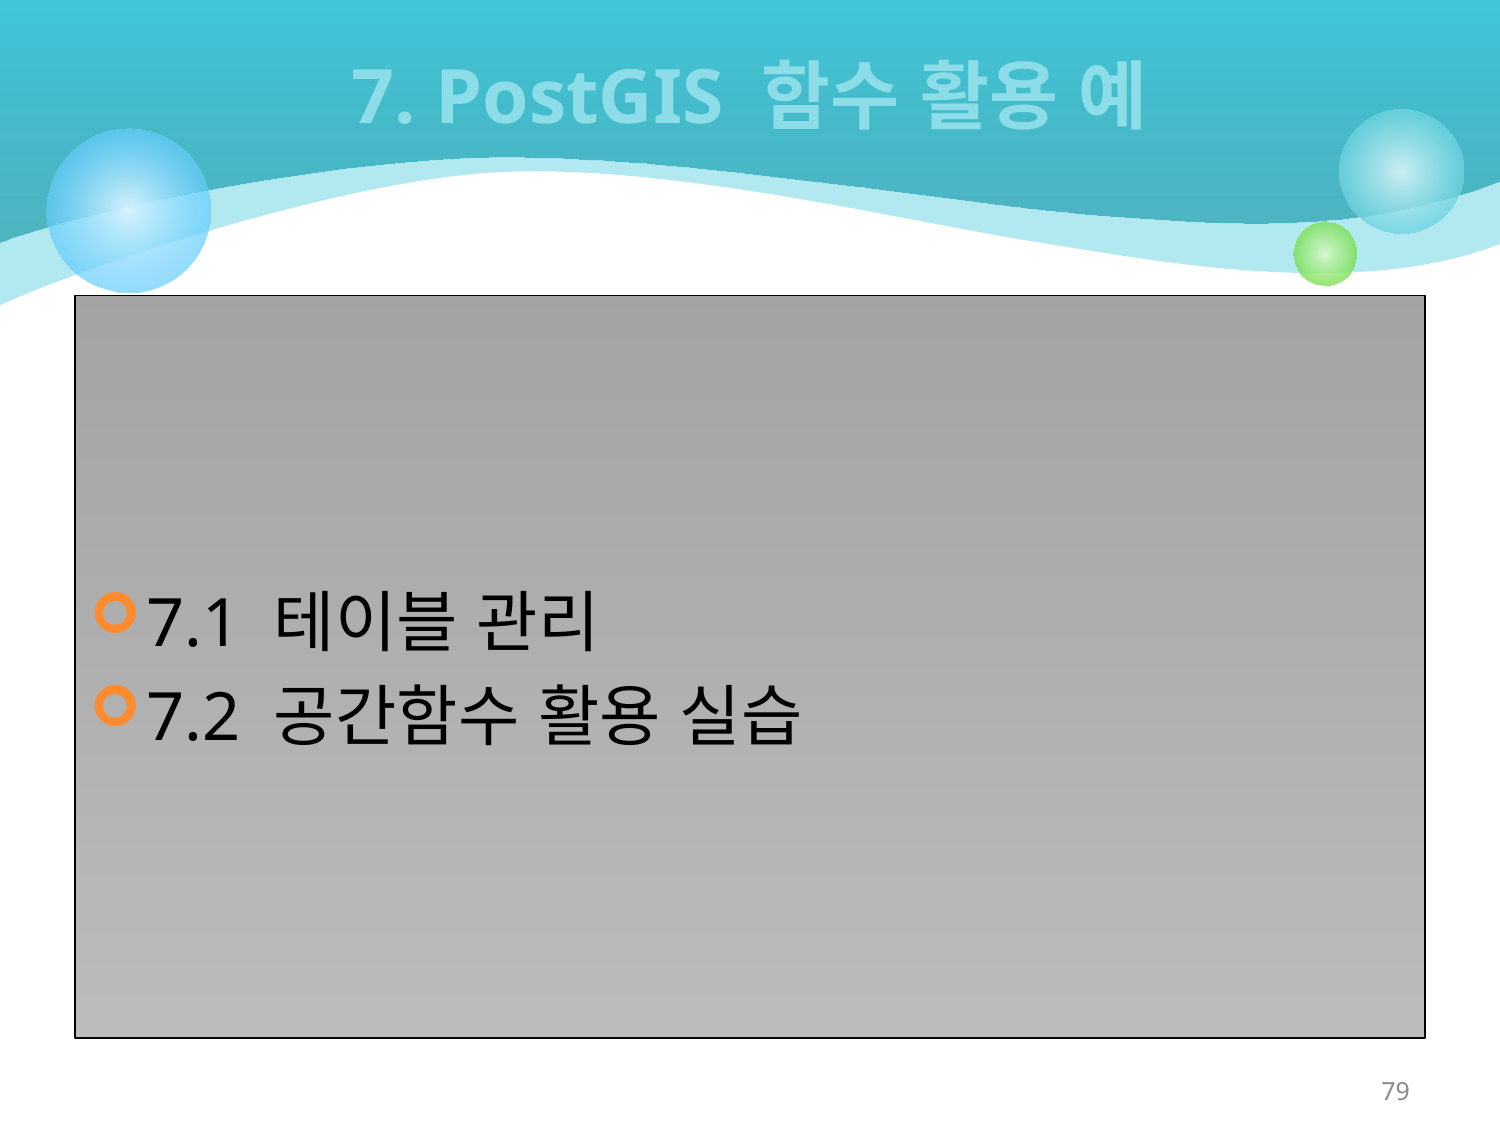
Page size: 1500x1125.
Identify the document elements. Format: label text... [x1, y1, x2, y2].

list 7.1 테이블 관리 7.2 공간함수 활용 실습 [74, 295, 1426, 1039]
title 7. PostGIS 함수 활용 예 [75, 0, 1425, 188]
slide_number 79 [1074, 1072, 1425, 1113]
